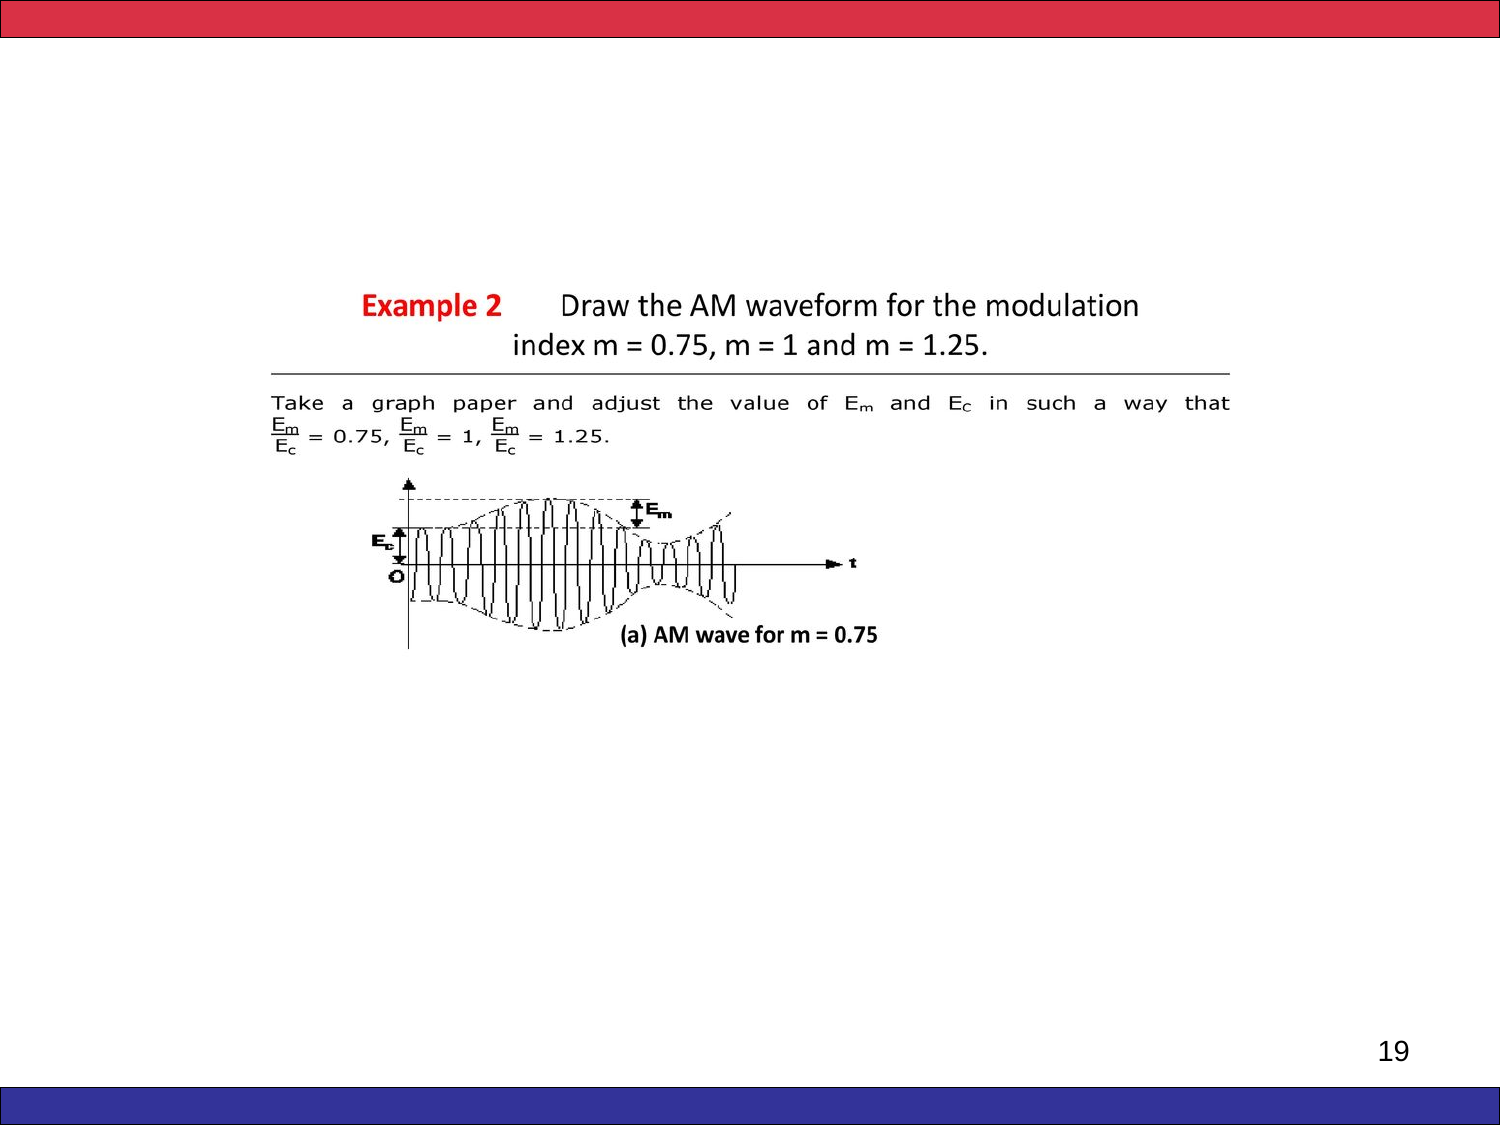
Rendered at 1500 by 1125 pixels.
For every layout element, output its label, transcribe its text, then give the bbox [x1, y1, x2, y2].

slide_number 19 [1074, 1024, 1425, 1103]
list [254, 262, 1246, 1006]
